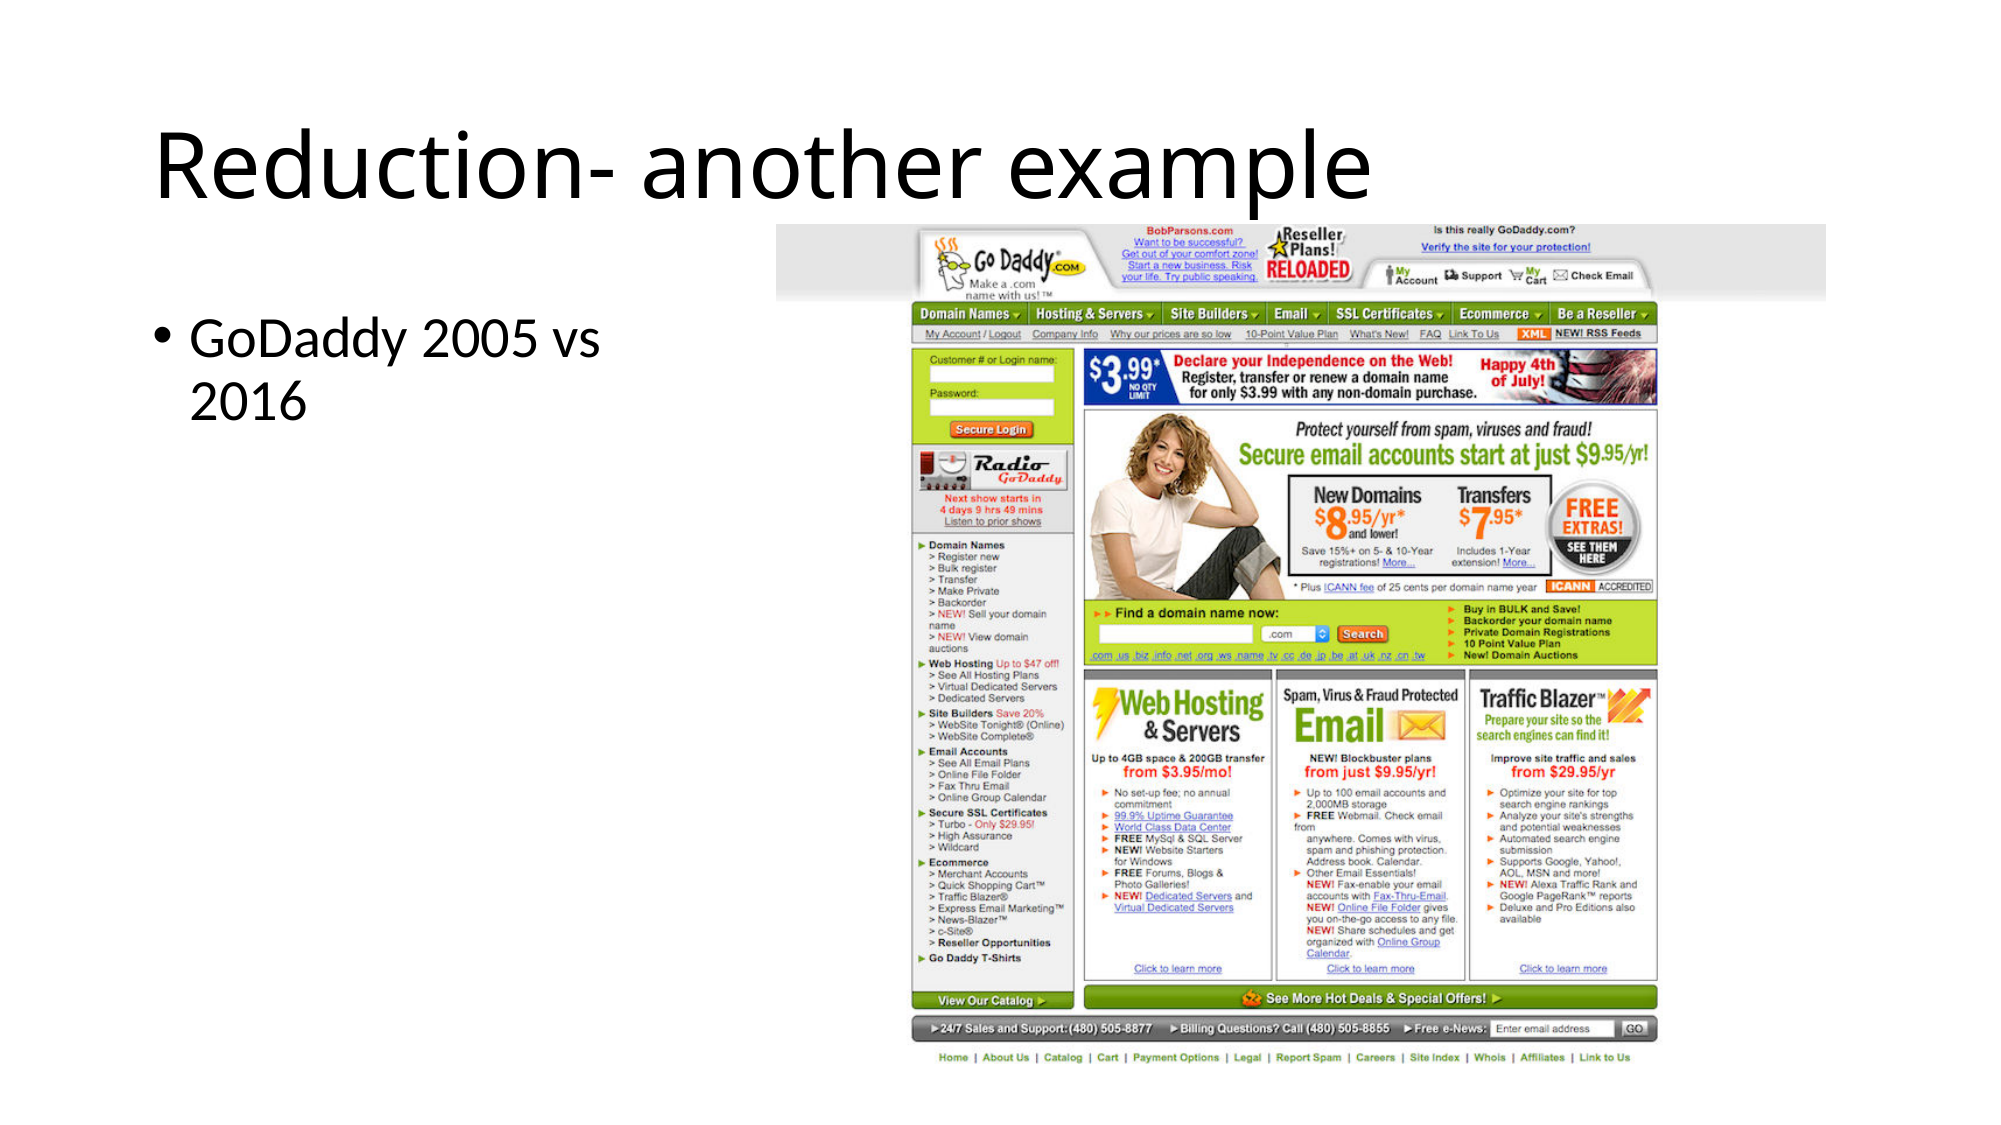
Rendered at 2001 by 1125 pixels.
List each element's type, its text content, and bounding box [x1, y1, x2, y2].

title Reduction- another example [137, 59, 1863, 278]
picture [776, 224, 1826, 1066]
list GoDaddy 2005 vs 2016 [137, 299, 736, 1014]
